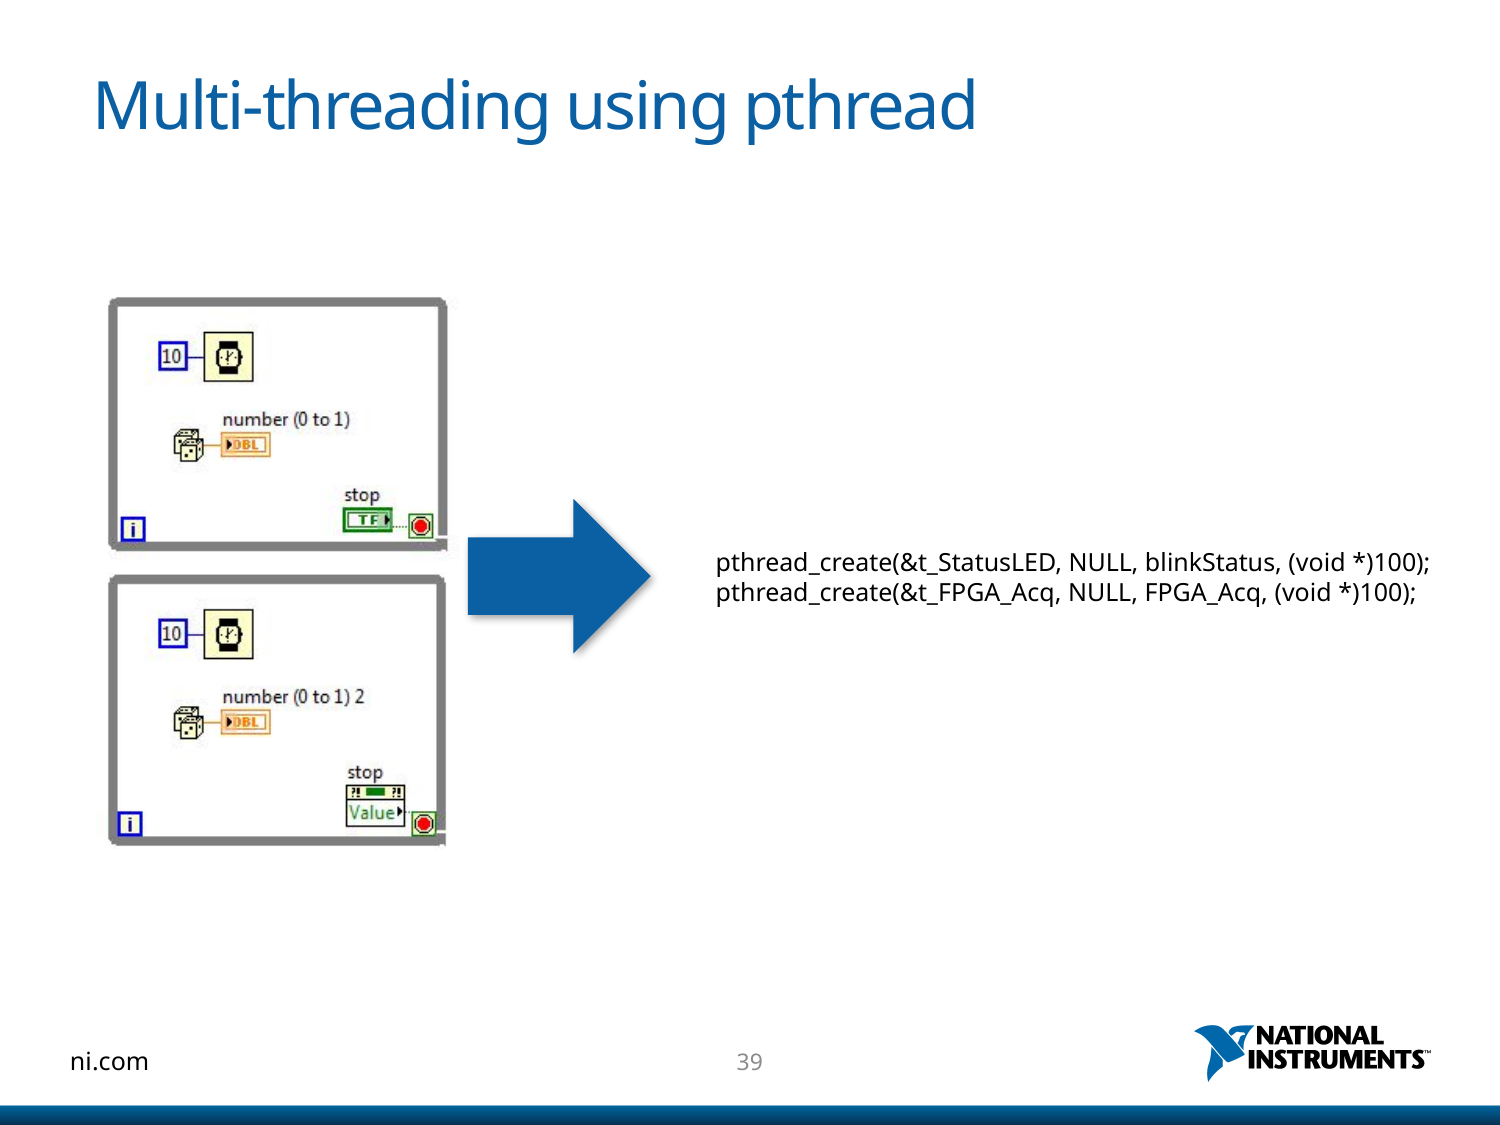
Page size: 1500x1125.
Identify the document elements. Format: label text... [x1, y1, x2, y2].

title Multi-threading using pthread [77, 23, 1418, 182]
text_box [474, 498, 652, 655]
picture [0, 0, 1500, 1125]
text_box pthread_create(&t_StatusLED, NULL, blinkStatus, (void *)100); pthread_create(&t_FPGA_Acq, NULL, FPGA_Acq, (void *)100); [700, 538, 1500, 614]
